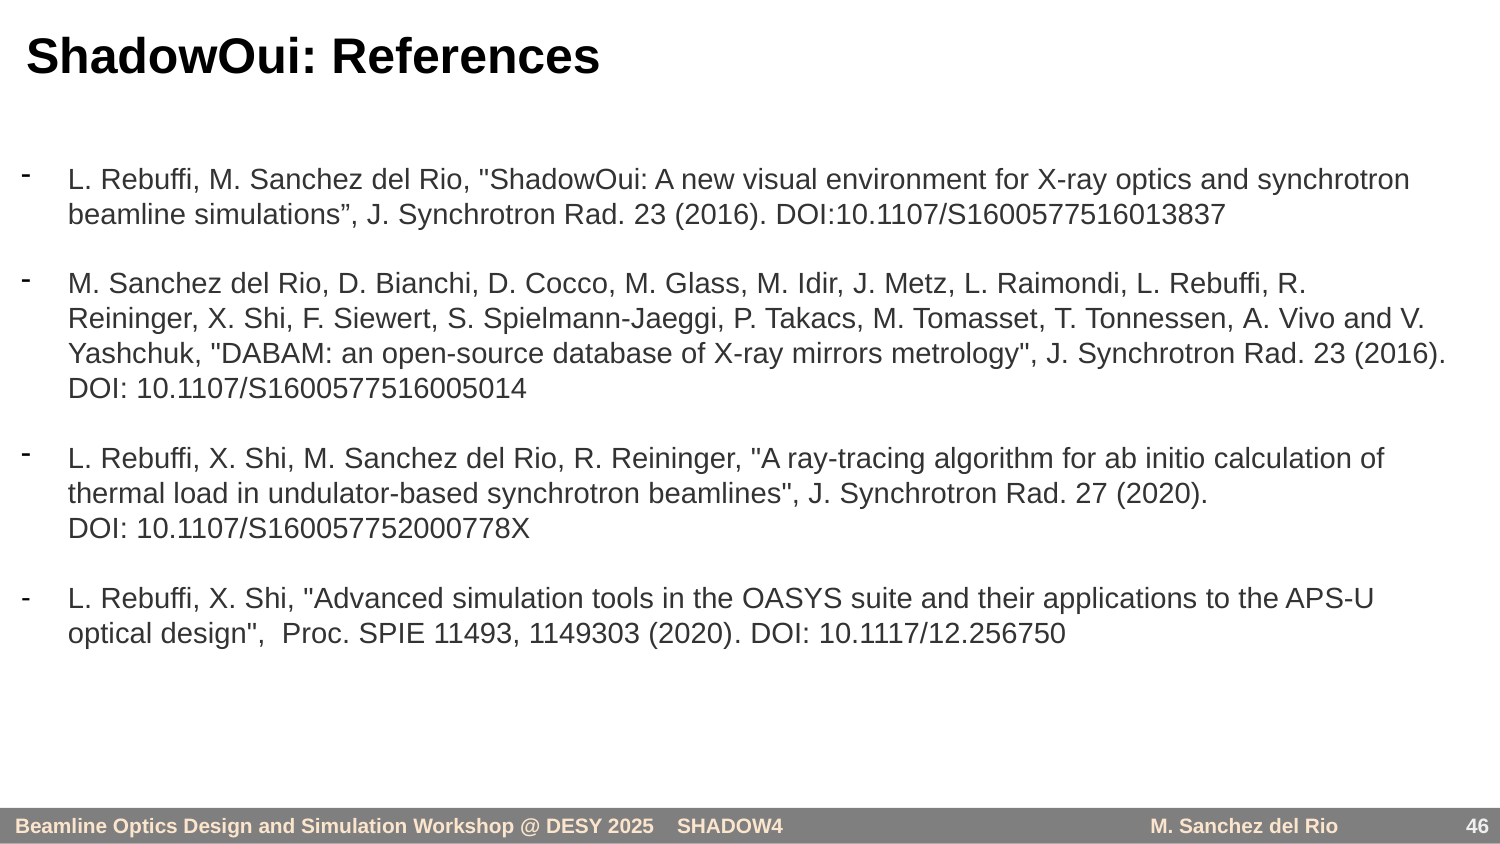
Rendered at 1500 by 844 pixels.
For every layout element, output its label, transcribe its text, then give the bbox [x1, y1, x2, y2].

title ShadowOui: References [11, 0, 1480, 139]
slide_number 46 [1390, 805, 1500, 844]
text_box L. Rebuffi, M. Sanchez del Rio, "ShadowOui: A new visual environment for X-ray optics and synchrotron beamline simulations”, J. Synchrotron Rad. 23 (2016). DOI:10.1107/S1600577516013837 ​​​​​M. Sanchez del Rio, D. Bianchi, D. Cocco, M. Glass, M. Idir, J. Metz, L. Raimondi, L. Rebuffi, R. Reininger, X. Shi, F. Siewert, S. Spielmann-Jaeggi, P. Takacs, M. Tomasset, T. Tonnessen, A. Vivo and V. Yashchuk, "DABAM: an open-source database of X-ray mirrors metrology", J. Synchrotron Rad. 23 (2016). DOI: 10.1107/S1600577516005014 L. Rebuffi, X. Shi, M. Sanchez del Rio, R. Reininger, "A ray-tracing algorithm for ab initio calculation of thermal load in undulator-based synchrotron beamlines", J. Synchrotron Rad. 27 (2020). DOI: 10.1107/S160057752000778X ​​​​​L. Rebuffi, X. Shi, "Advanced simulation tools in the OASYS suite and their applications to the APS-U optical design", Proc. SPIE 11493, 1149303 (2020)​. DOI: 10.1117/12.256750 [6, 152, 1485, 657]
